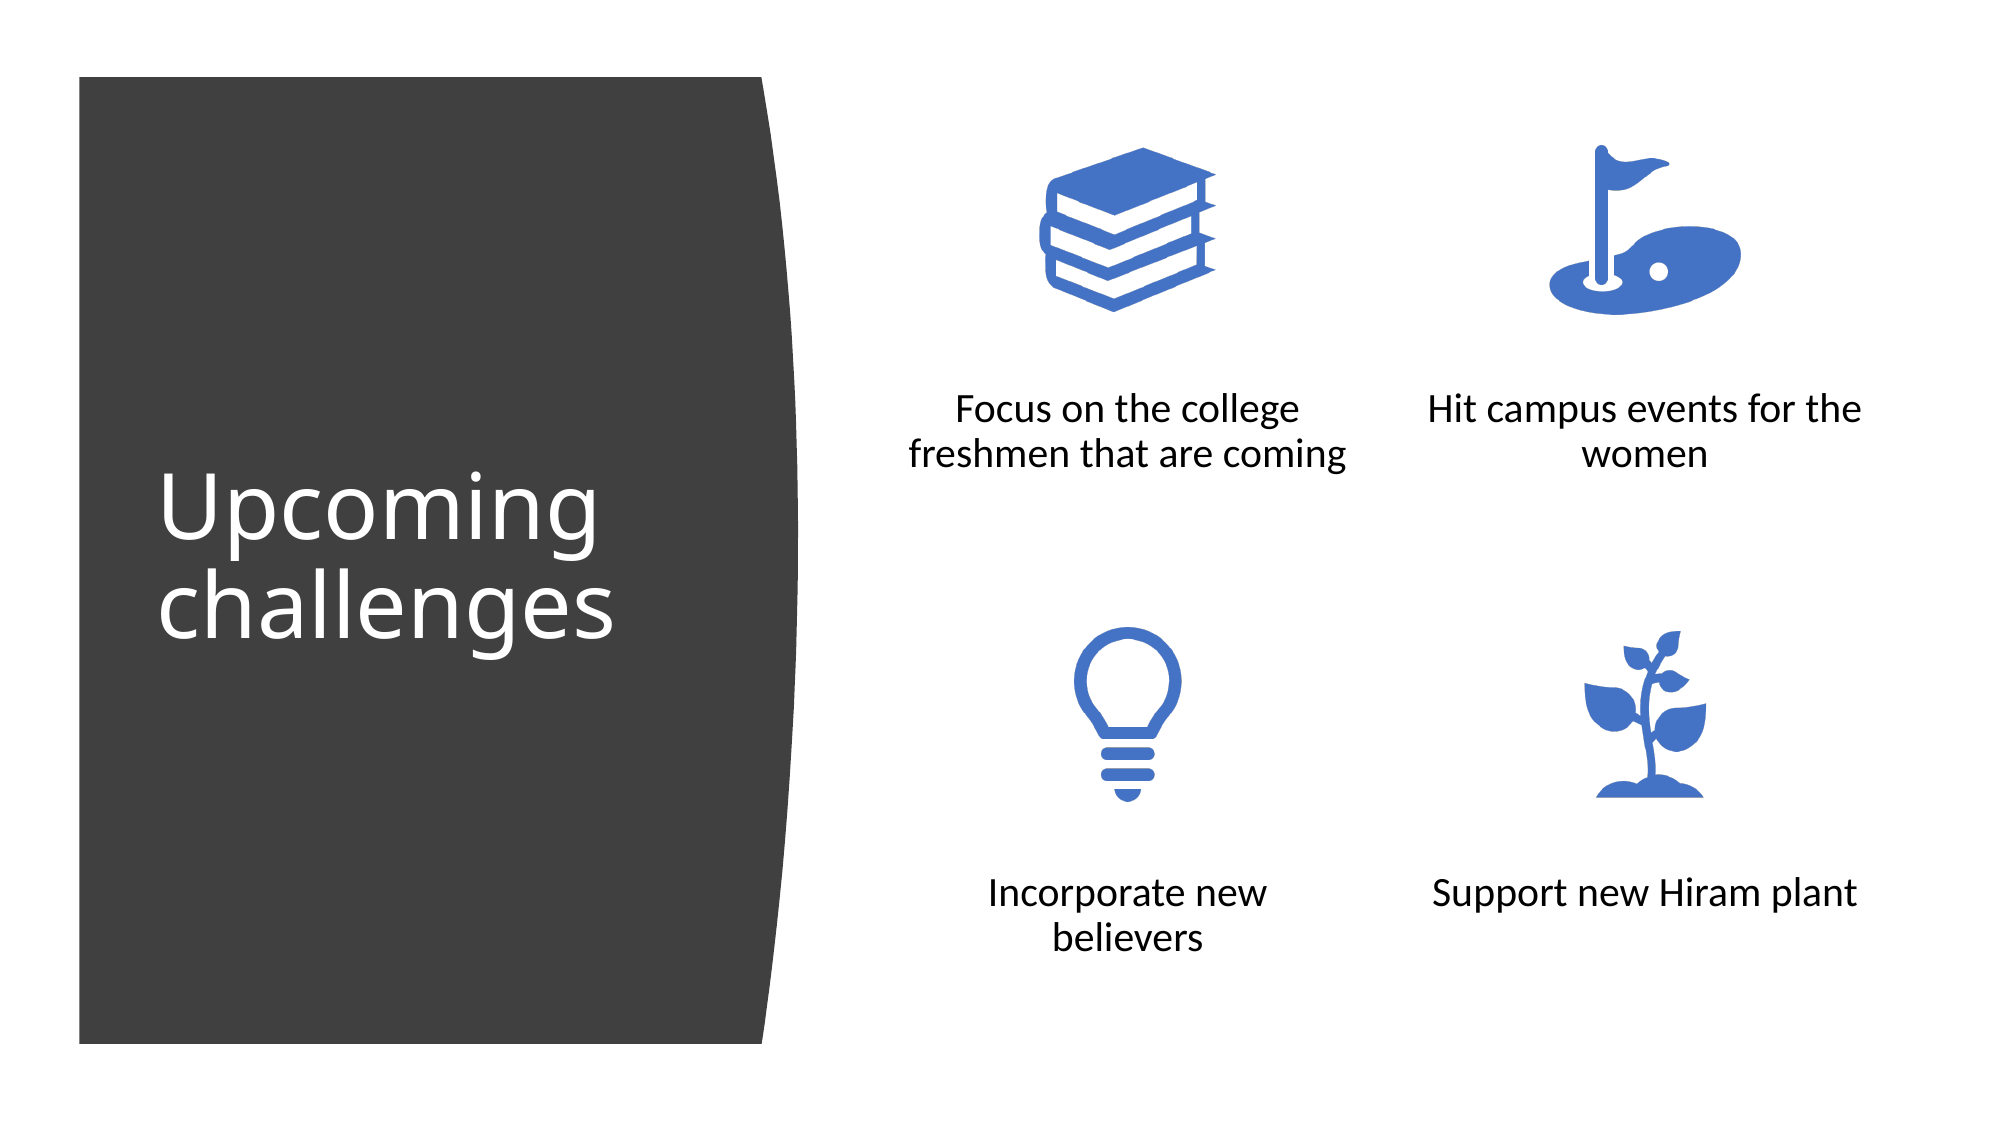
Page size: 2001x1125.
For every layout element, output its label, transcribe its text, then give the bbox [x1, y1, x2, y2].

title Upcoming challenges [141, 166, 702, 953]
text_box [78, 76, 800, 1045]
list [852, 77, 1921, 1043]
